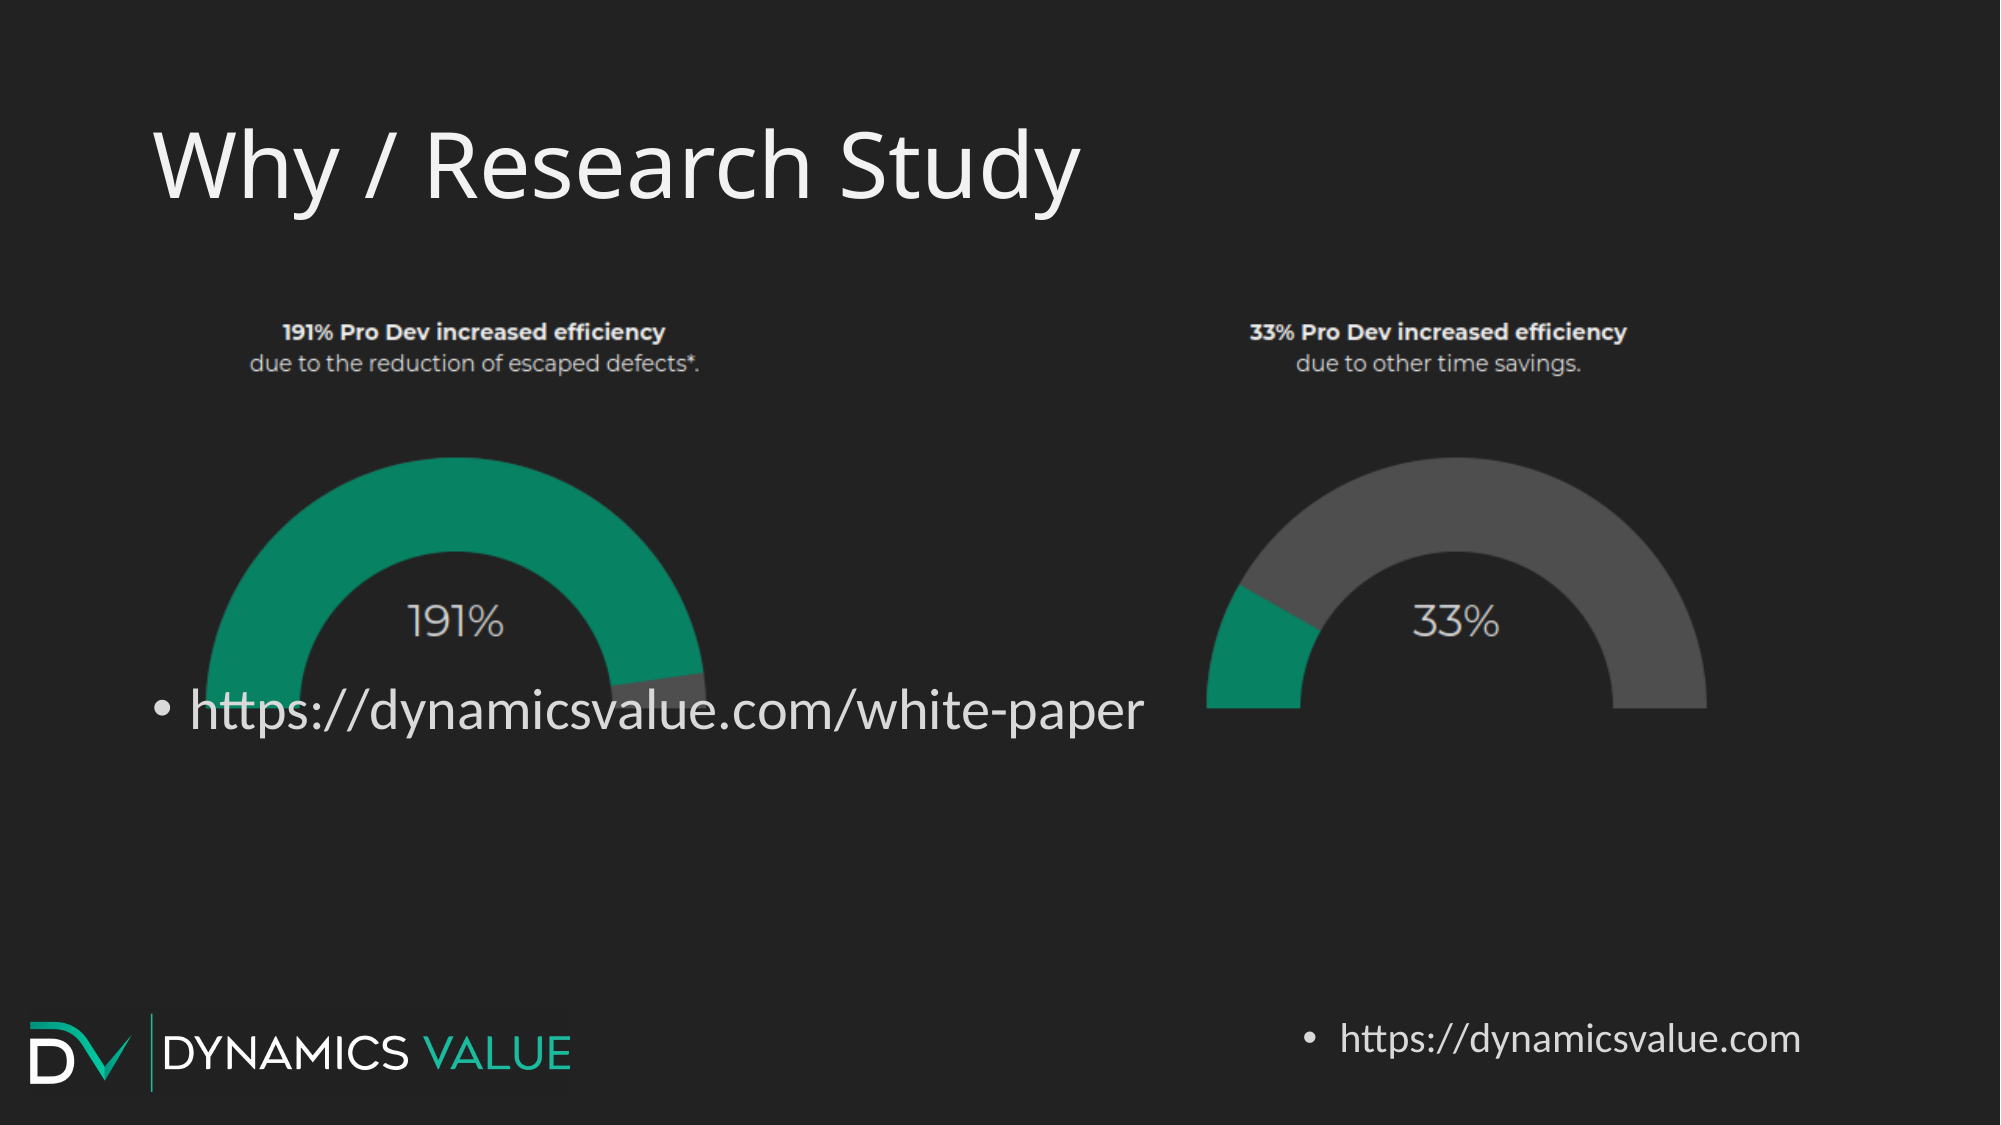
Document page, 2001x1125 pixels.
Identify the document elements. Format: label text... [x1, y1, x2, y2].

text_box Why / Research Study [137, 59, 1863, 277]
text_box https://dynamicsvalue.com [1287, 1009, 1961, 1086]
picture [153, 276, 1765, 787]
text_box https://dynamicsvalue.com/white-paper [137, 299, 1863, 1013]
picture [29, 1008, 571, 1095]
text_box [1266, 1009, 1970, 1094]
